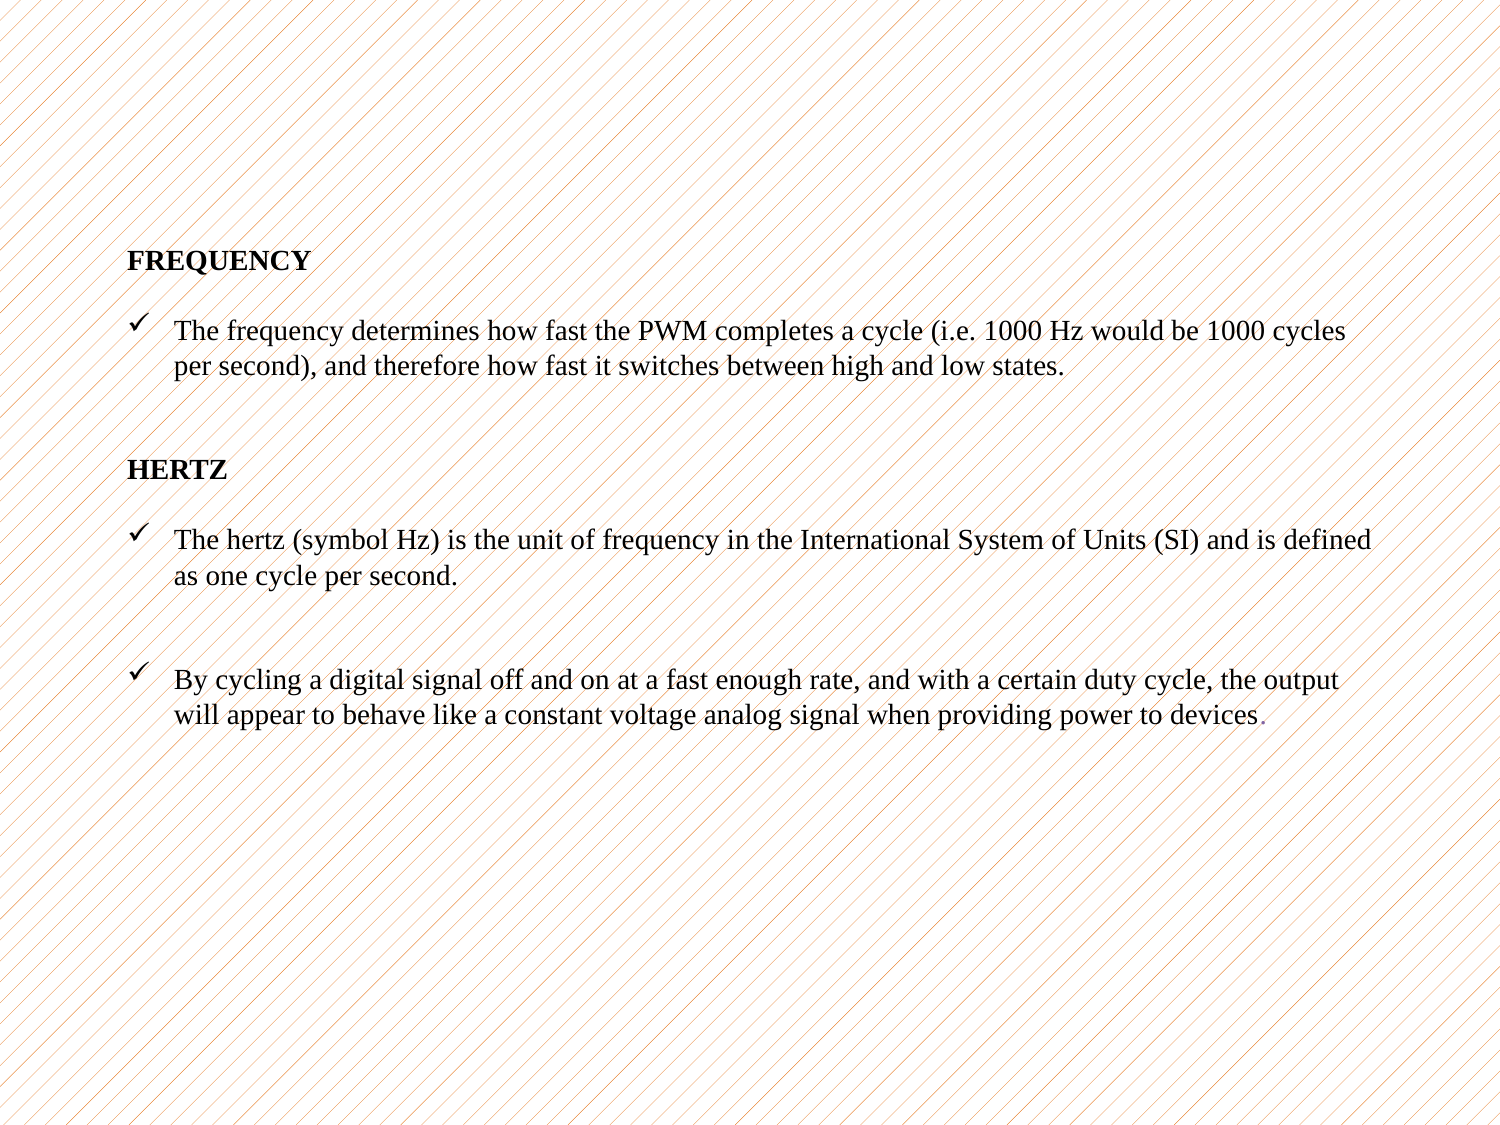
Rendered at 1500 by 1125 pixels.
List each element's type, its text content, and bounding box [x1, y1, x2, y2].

text_box [37, 202, 112, 354]
text_box [1407, 354, 1428, 359]
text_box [761, 624, 1477, 1079]
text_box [759, 904, 1353, 986]
text_box [1407, 415, 1428, 423]
text_box [73, 140, 1430, 266]
text_box [99, 412, 112, 473]
text_box [0, 0, 680, 106]
text_box [1407, 359, 1442, 415]
text_box FREQUENCY The frequency determines how fast the PWM completes a cycle (i.e. 1000 Hz would be 1000 cycles per second), and therefore how fast it switches between high and low states. HERTZ The hertz (symbol Hz) is the unit of frequency in the International System of Units (SI) and is defined as one cycle per second. By cycling a digital signal off and on at a fast enough rate, and with a certain duty cycle, the output will appear to behave like a constant voltage analog signal when providing power to devices. [112, 233, 1407, 738]
